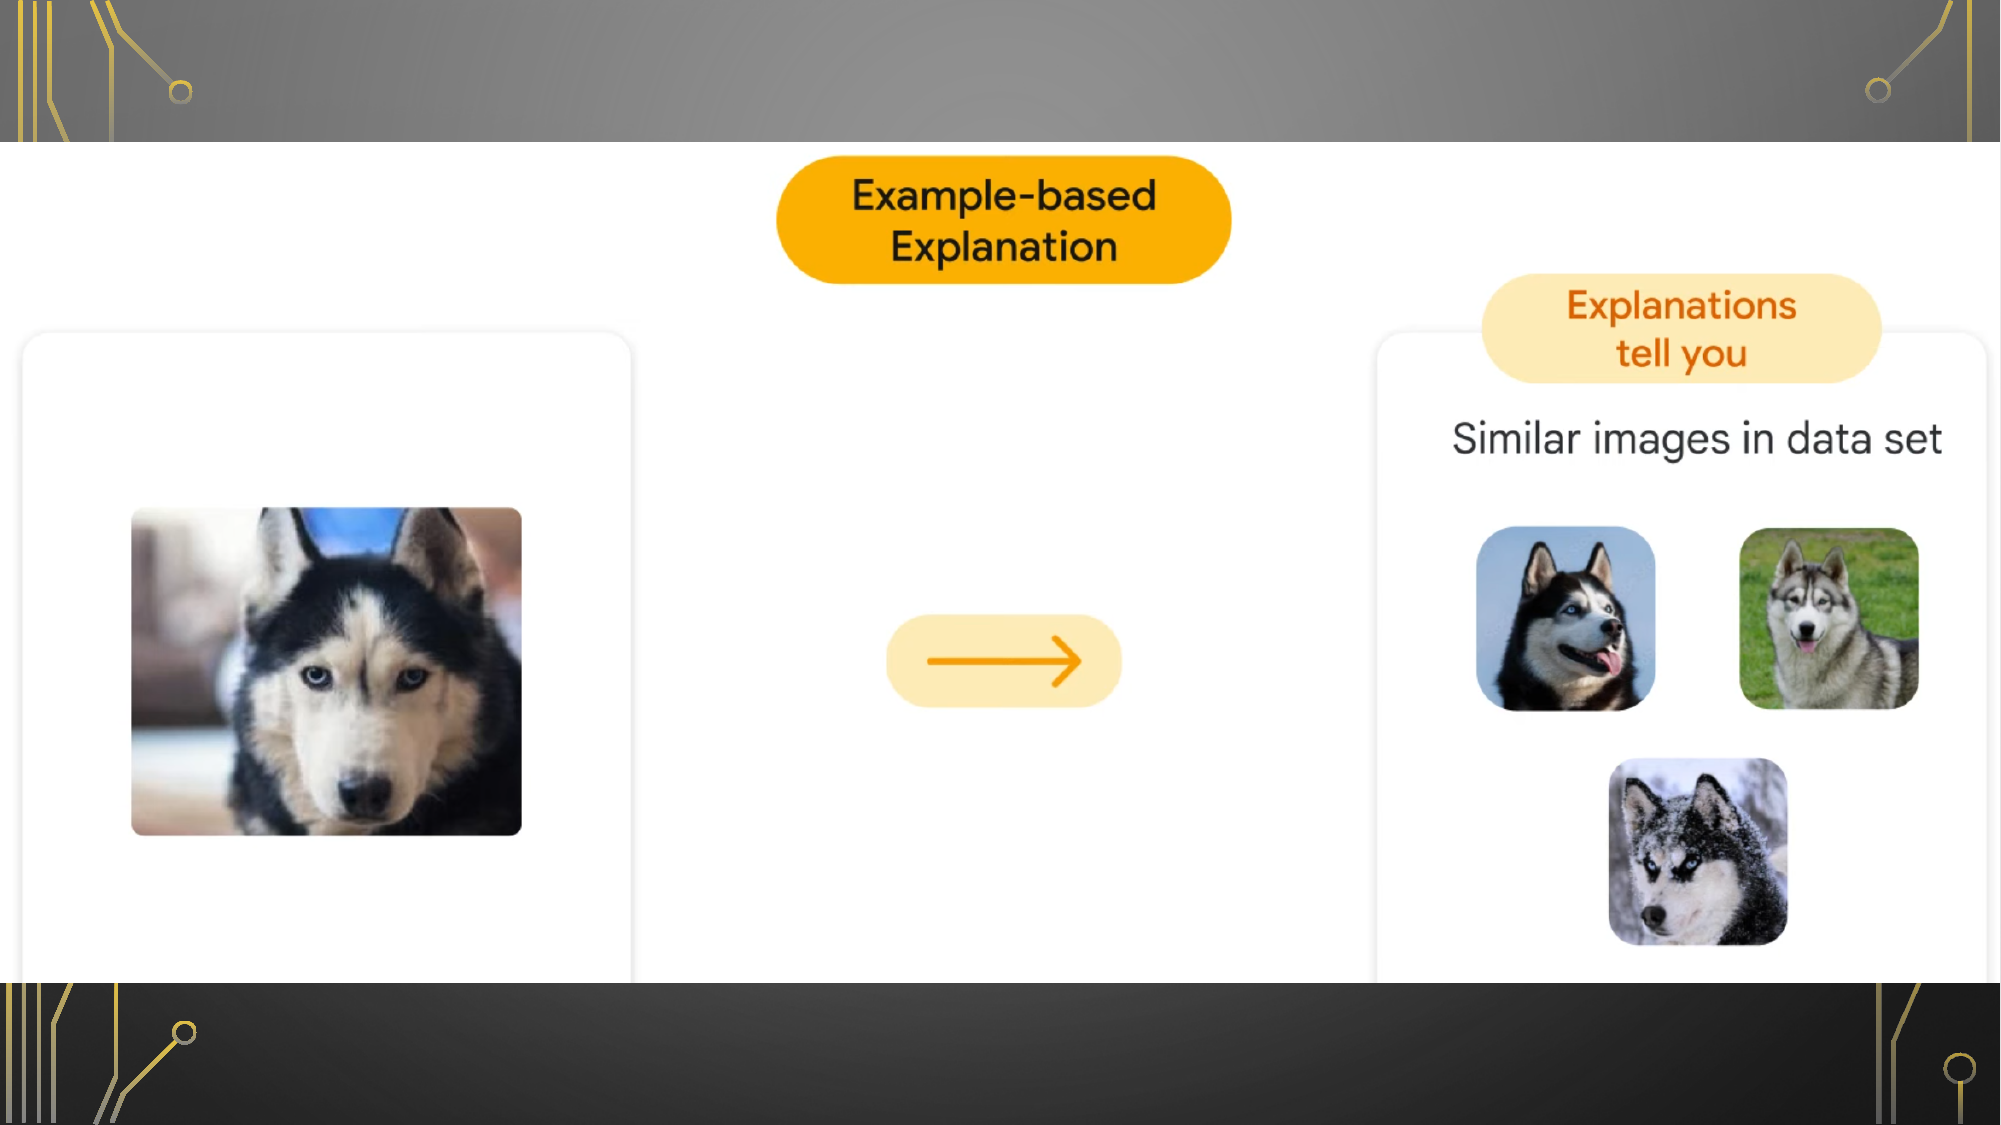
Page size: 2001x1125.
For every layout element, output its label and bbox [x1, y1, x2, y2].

picture [0, 142, 2000, 983]
